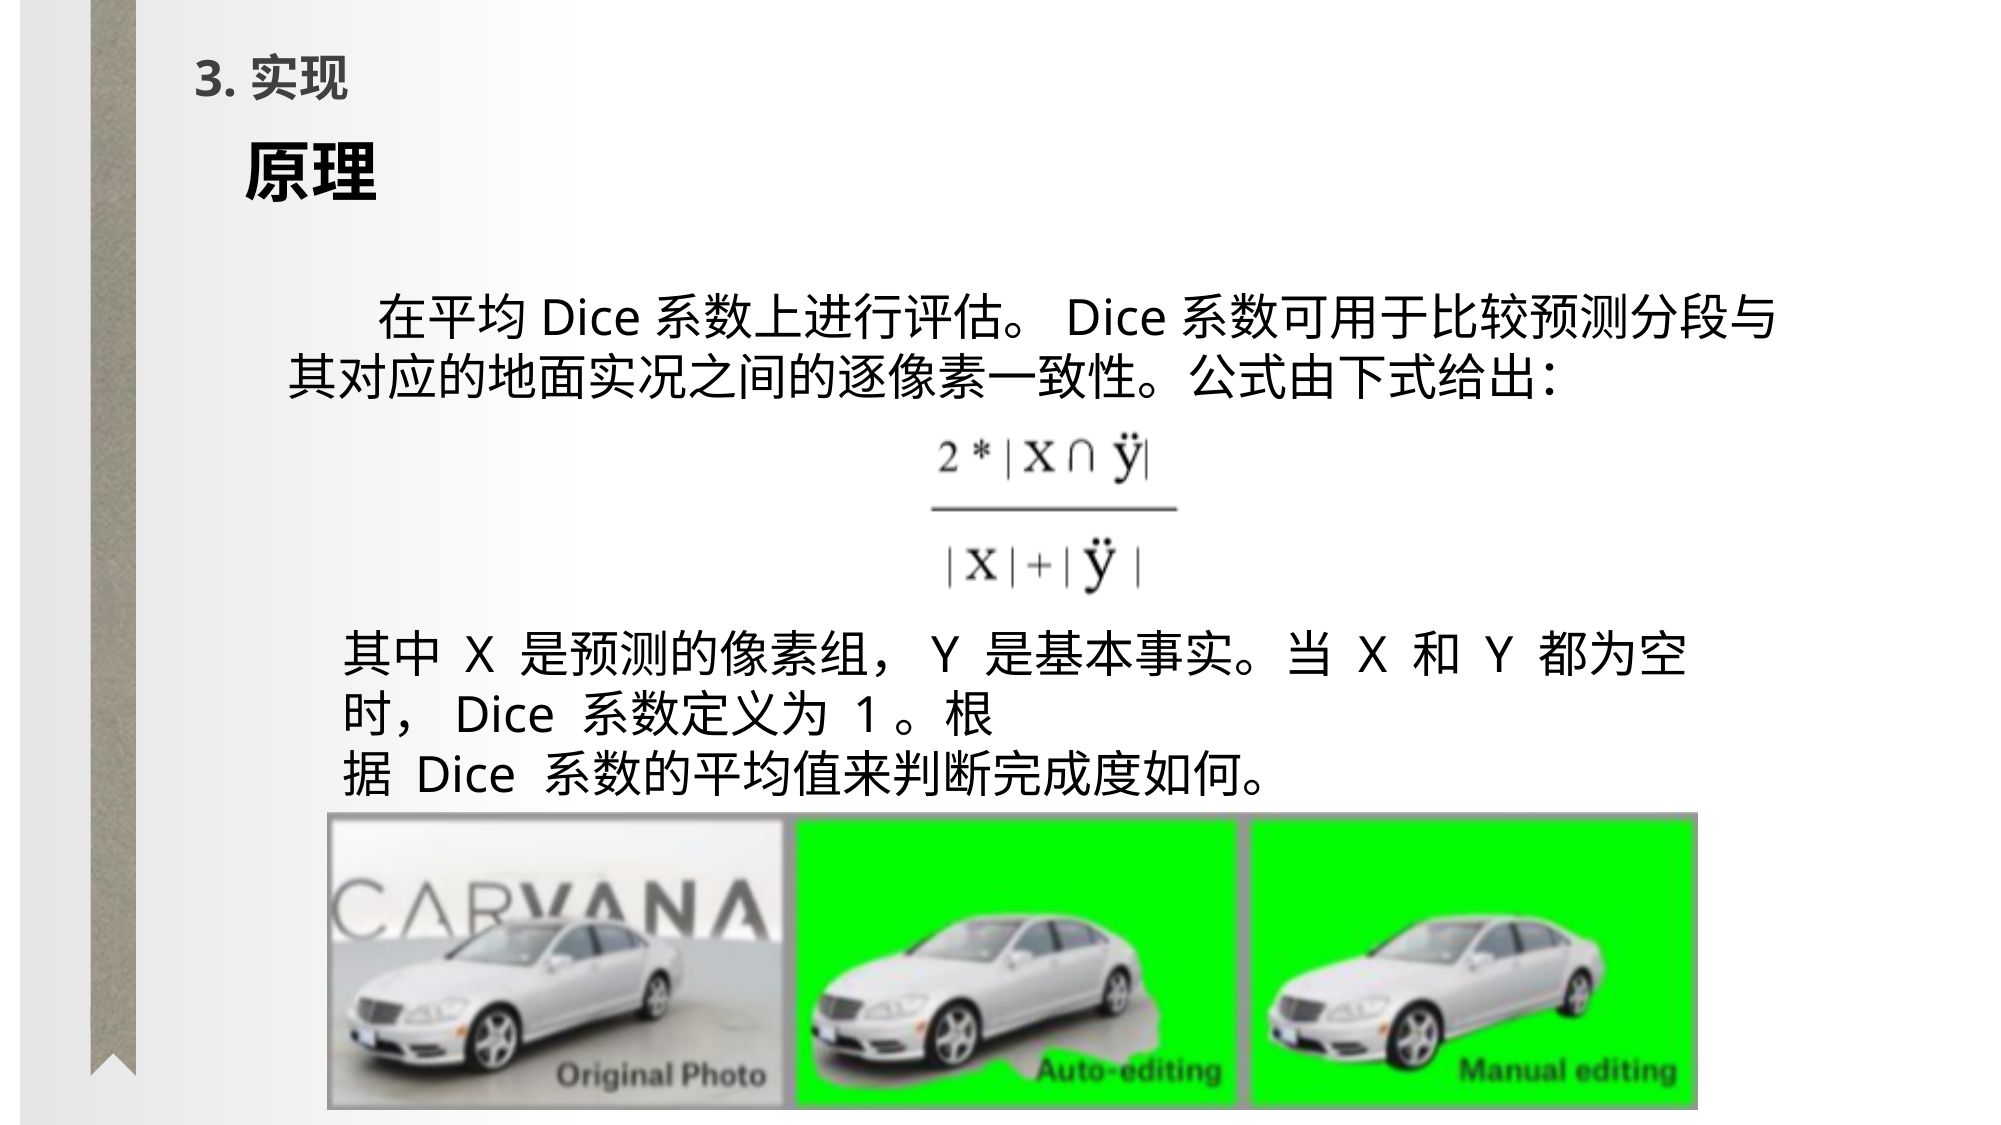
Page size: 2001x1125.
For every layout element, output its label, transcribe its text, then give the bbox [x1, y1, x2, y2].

picture [895, 400, 1198, 617]
picture [327, 812, 1698, 1110]
list 3.实现 [179, 36, 1078, 125]
text_box 在平均Dice系数上进行评估。Dice系数可用于比较预测分段与其对应的地面实况之间的逐像素一致性。公式由下式给出： [272, 278, 1825, 414]
text_box 其中 X 是预测的像素组，Y 是基本事实。当 X 和 Y 都为空时，Dice 系数定义为 1。根 据 Dice 系数的平均值来判断完成度如何。 [327, 615, 1880, 810]
picture [90, 0, 136, 1076]
text_box 原理 [229, 98, 393, 218]
